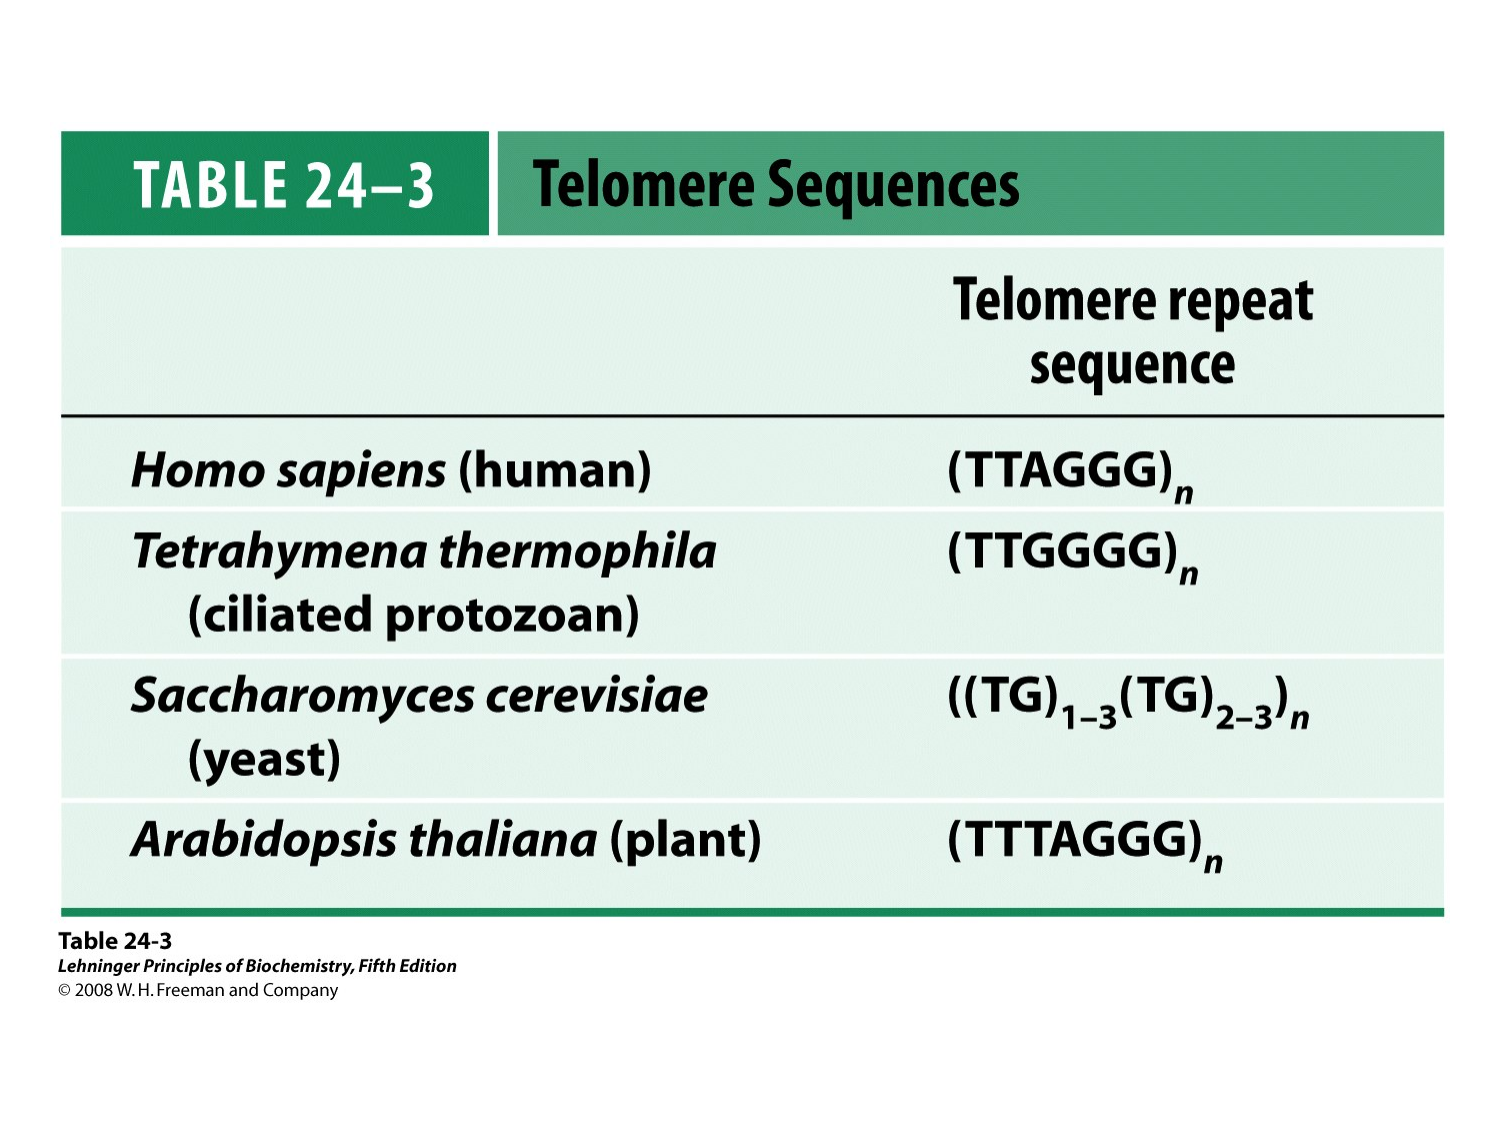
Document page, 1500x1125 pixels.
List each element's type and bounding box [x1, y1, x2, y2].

picture [49, 122, 1450, 1004]
